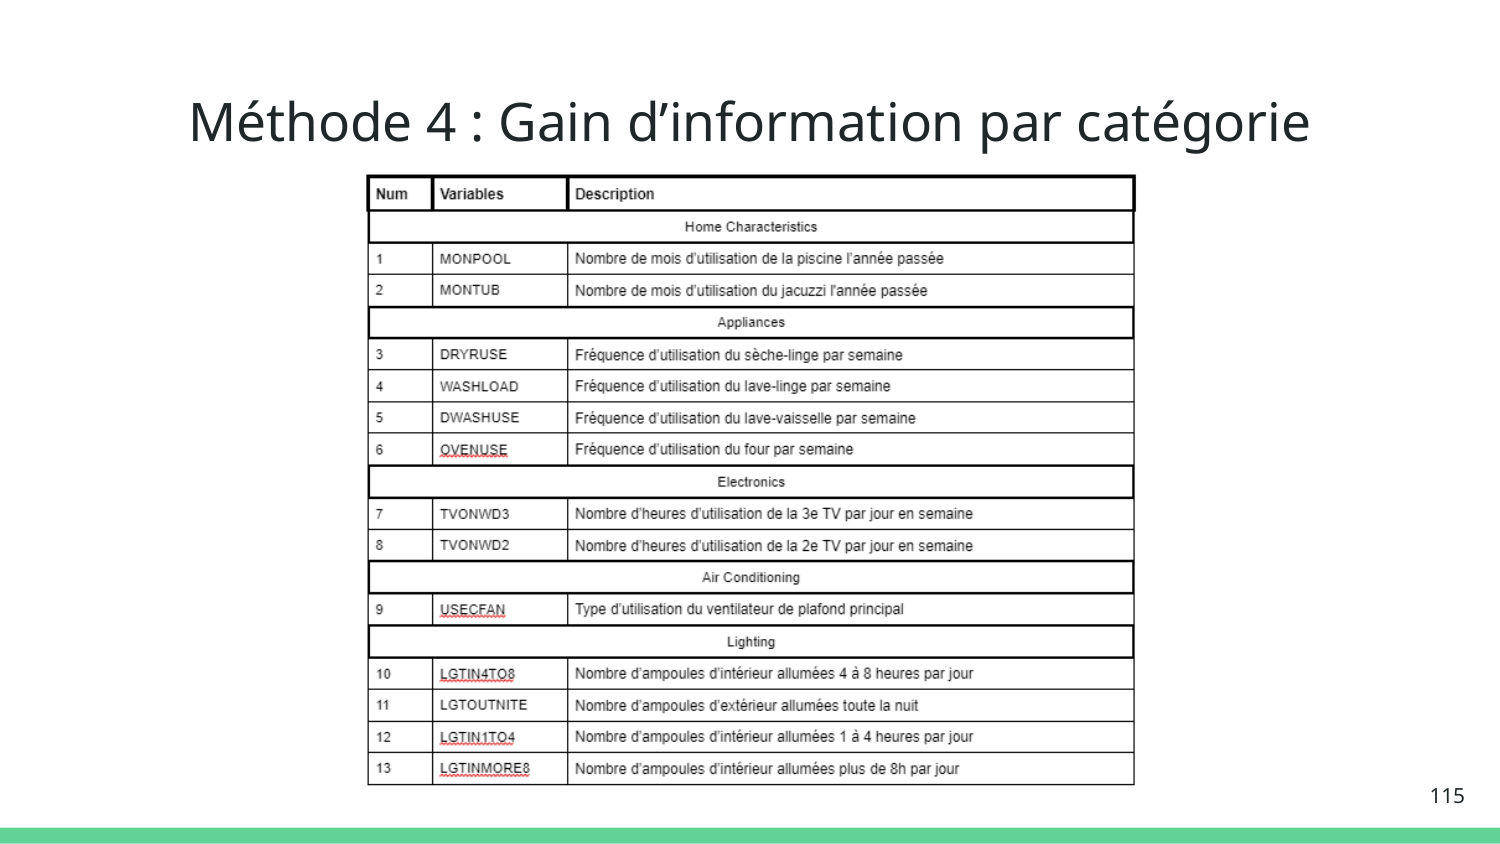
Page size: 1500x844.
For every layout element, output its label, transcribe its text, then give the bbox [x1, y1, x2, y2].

slide_number ‹#› [1389, 764, 1480, 830]
title Méthode 4 : Gain d’information par catégorie [51, 72, 1449, 167]
picture [359, 166, 1141, 794]
